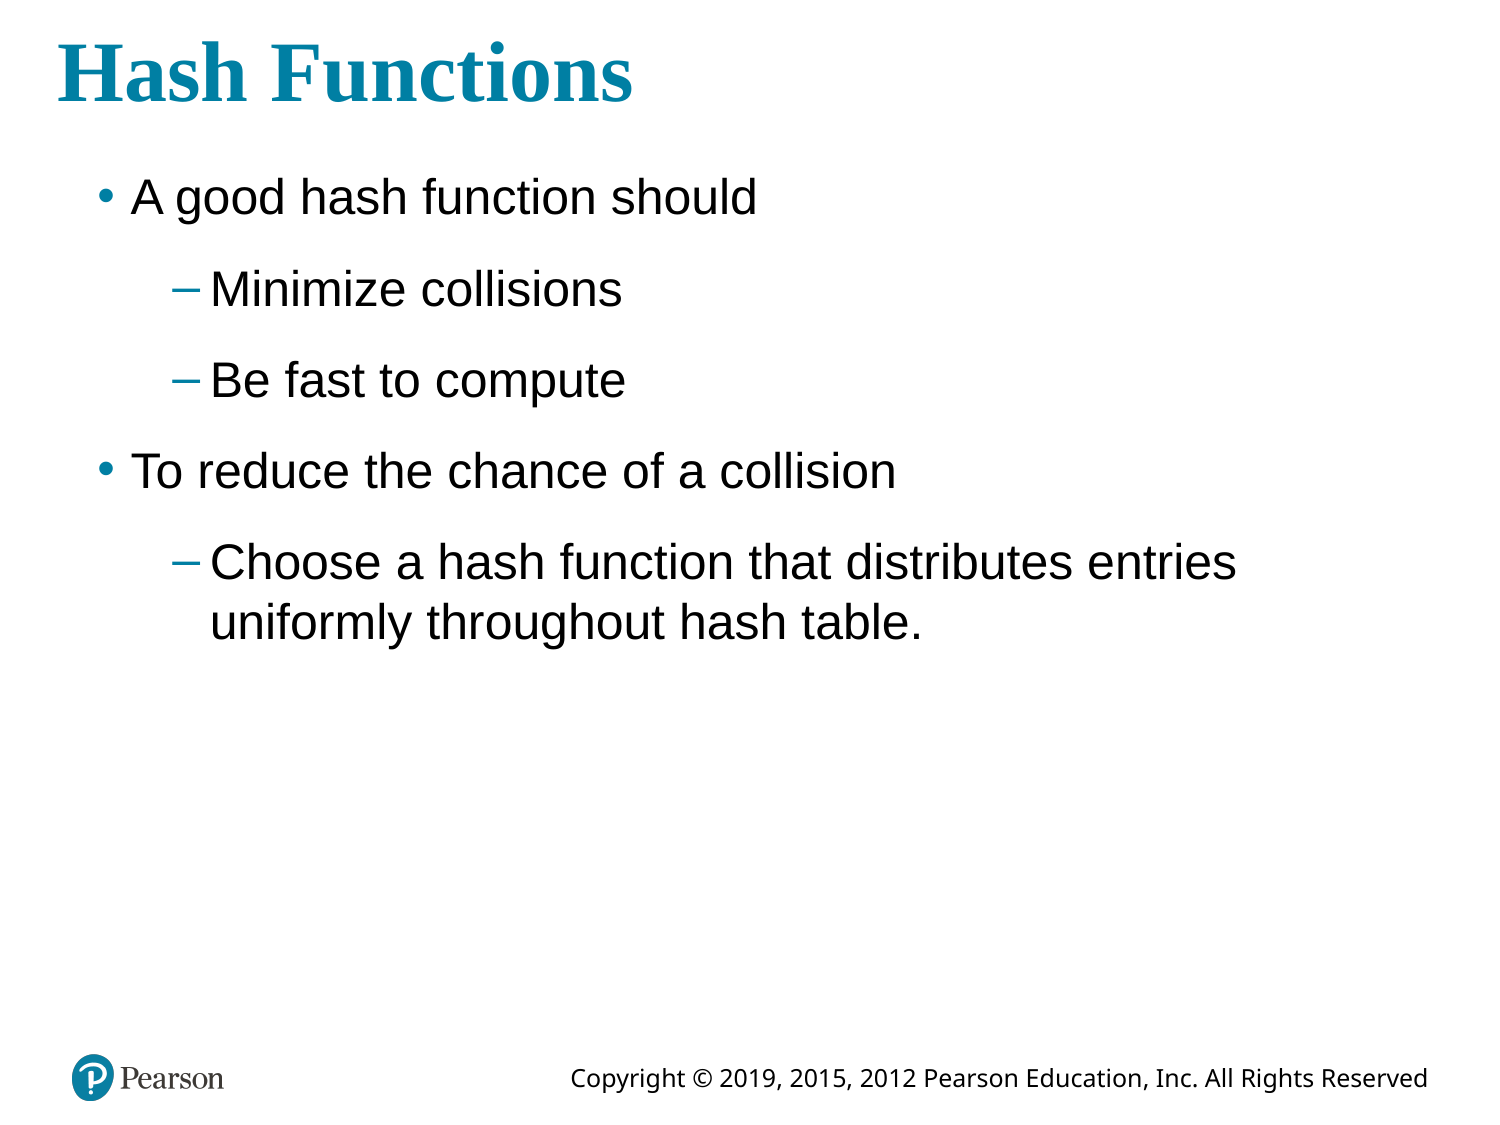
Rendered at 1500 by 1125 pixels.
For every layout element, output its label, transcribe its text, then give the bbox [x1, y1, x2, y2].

title Hash Functions [41, 0, 1440, 135]
picture [98, 1054, 224, 1101]
picture [72, 1054, 88, 1070]
list A good hash function should Minimize collisions Be fast to compute To reduce the chance of a collision Choose a hash function that distributes entries uniformly throughout hash table. [65, 149, 1417, 976]
picture [72, 1087, 83, 1101]
picture [80, 1063, 106, 1088]
